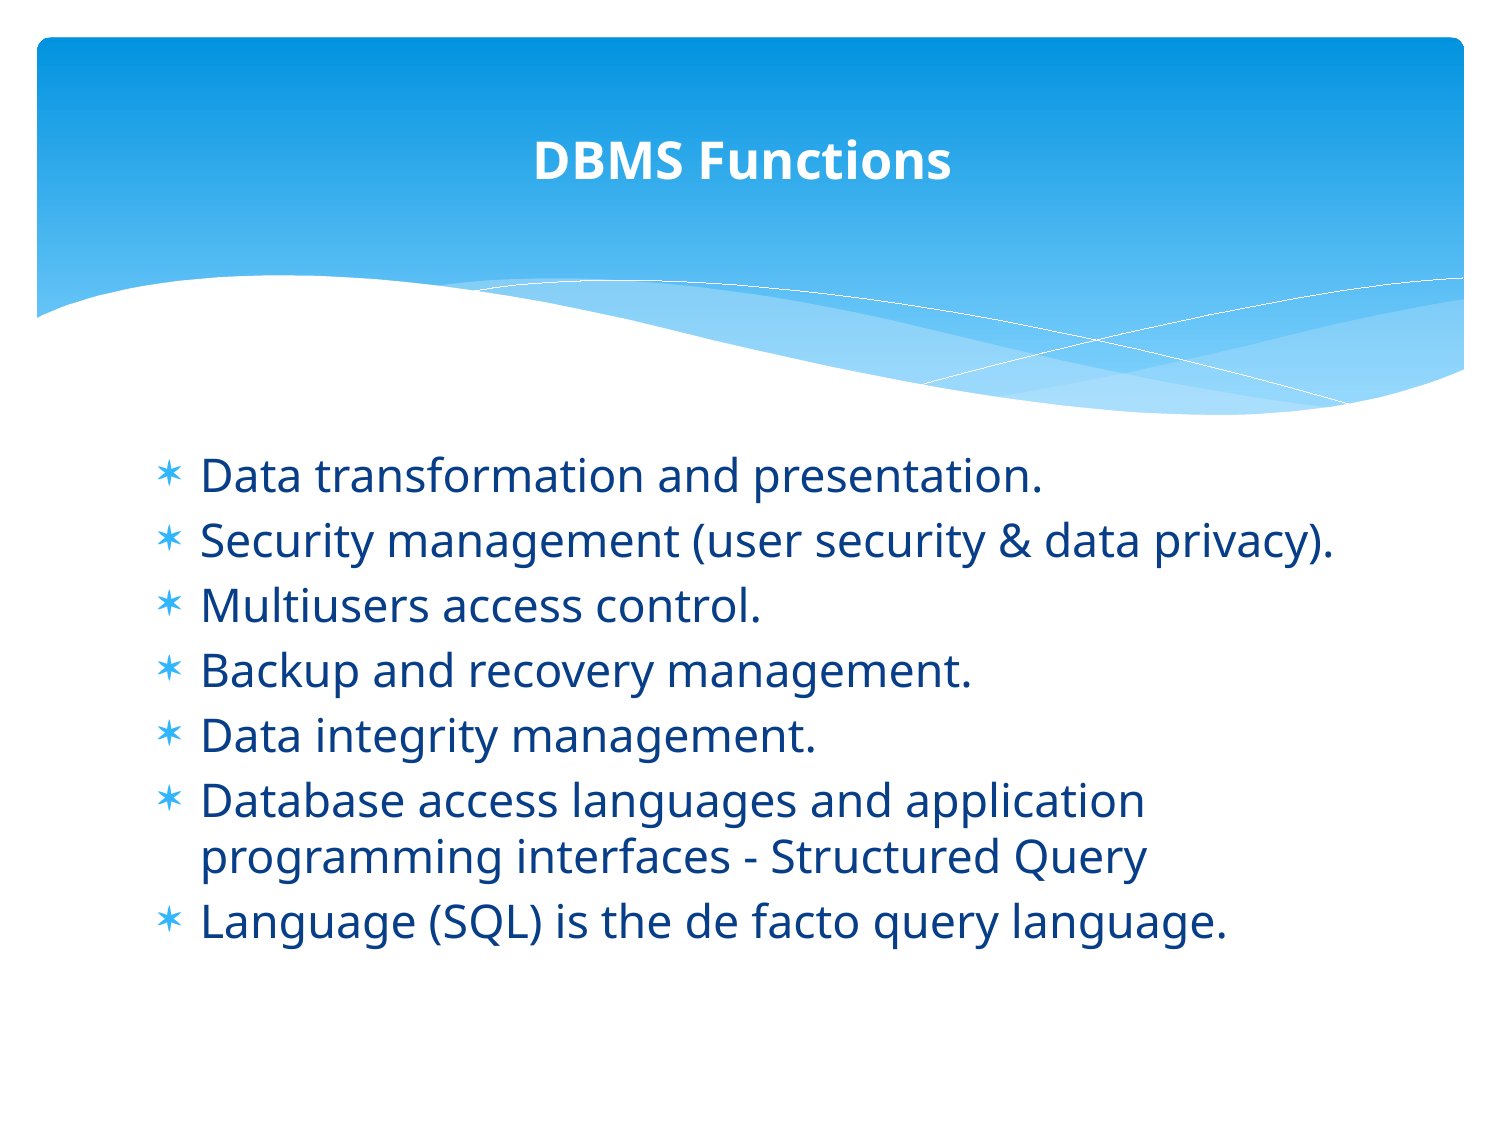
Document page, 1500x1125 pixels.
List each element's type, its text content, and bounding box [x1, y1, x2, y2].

list Data transformation and presentation. Security management (user security & data privacy). Multiusers access control. Backup and recovery management. Data integrity management. Database access languages and application programming interfaces - Structured Query Language (SQL) is the de facto query language. [143, 438, 1359, 1005]
title DBMS Functions [75, 55, 1425, 261]
